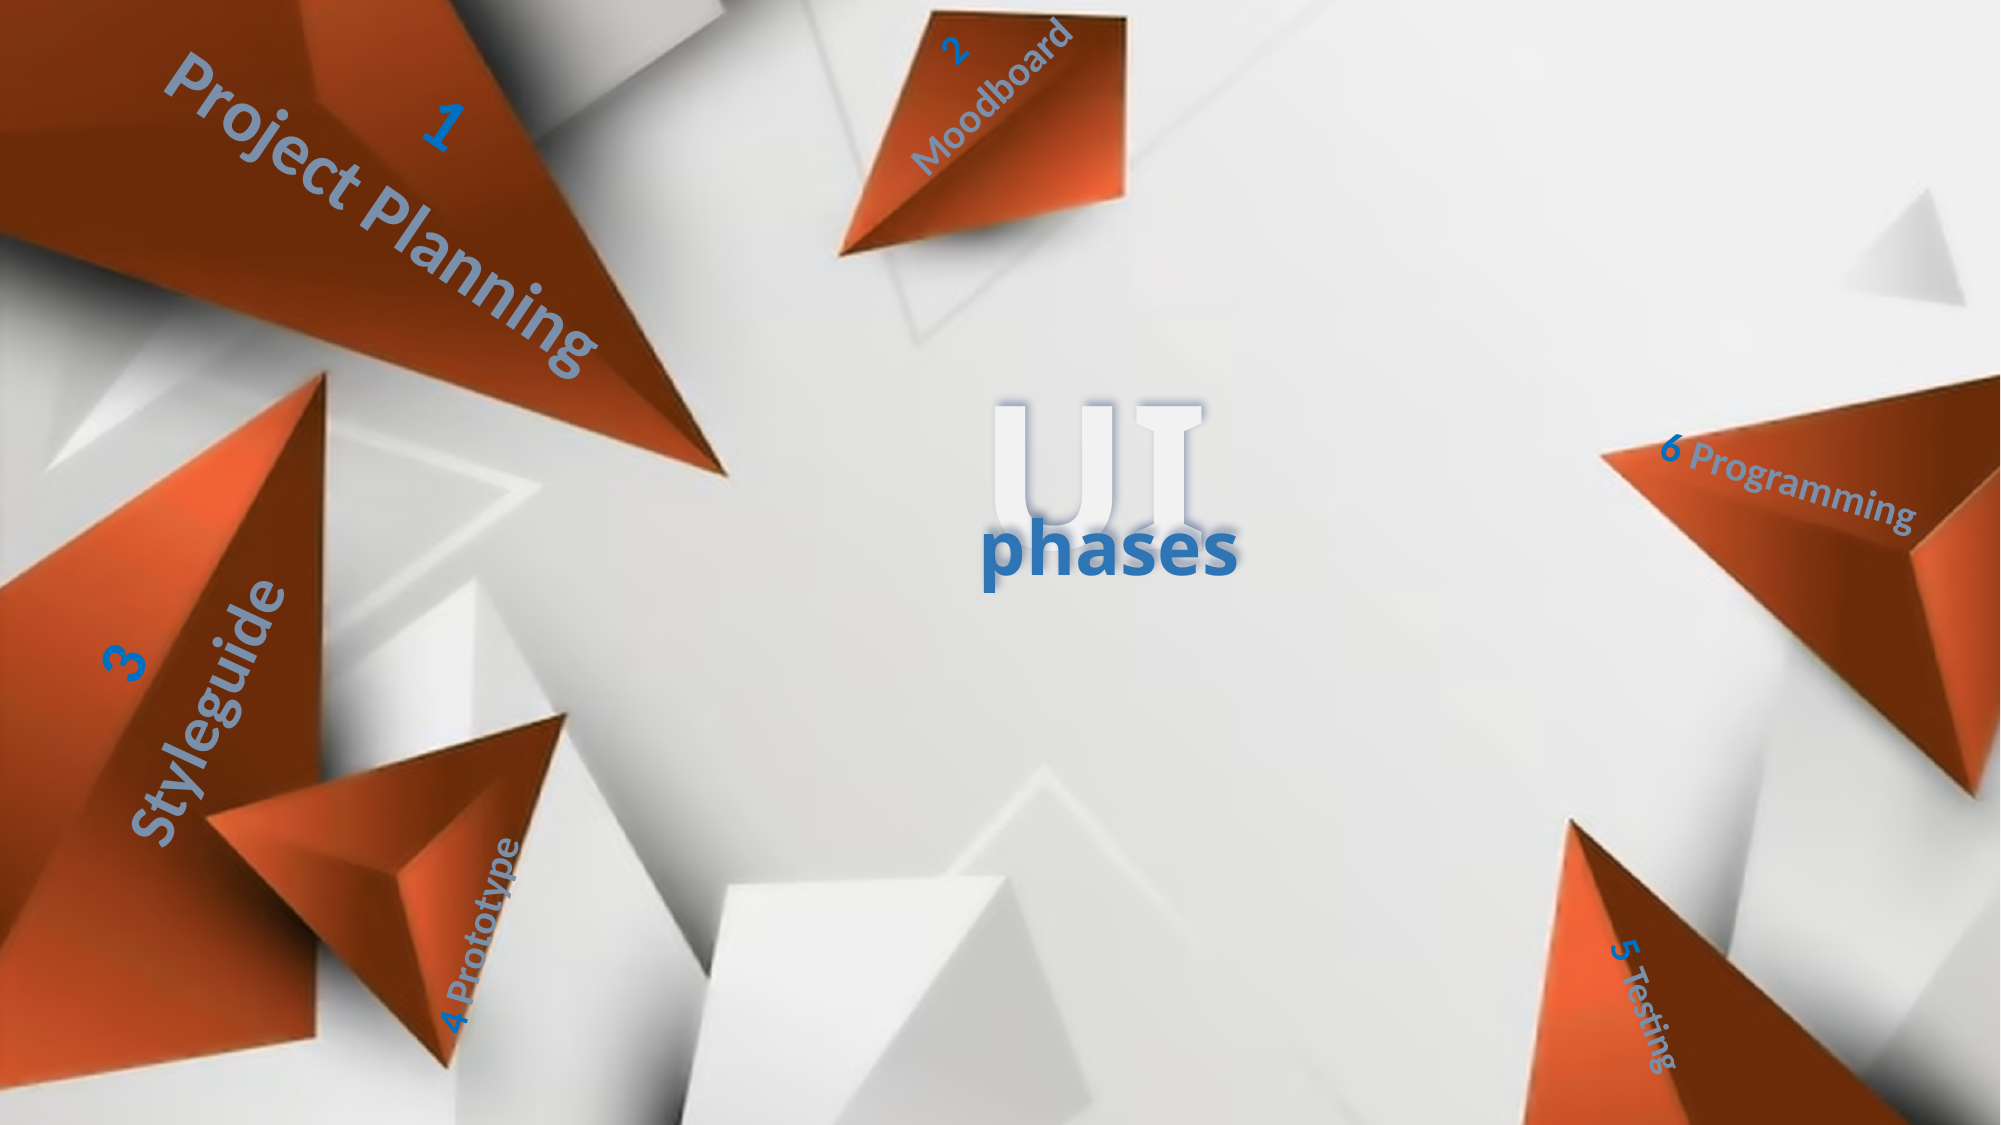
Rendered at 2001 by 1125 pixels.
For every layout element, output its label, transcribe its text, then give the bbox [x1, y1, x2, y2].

text_box 3 Styleguide [14, 494, 321, 875]
text_box 2 Moodboard [845, 0, 1106, 201]
text_box 1 Project Planning [135, 0, 708, 414]
text_box 5 Testing [1580, 893, 1729, 1125]
text_box 6 Programming [1637, 406, 1942, 552]
picture [0, 0, 2001, 1125]
text_box 4 Prototype [411, 810, 589, 1072]
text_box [650, 340, 1552, 598]
